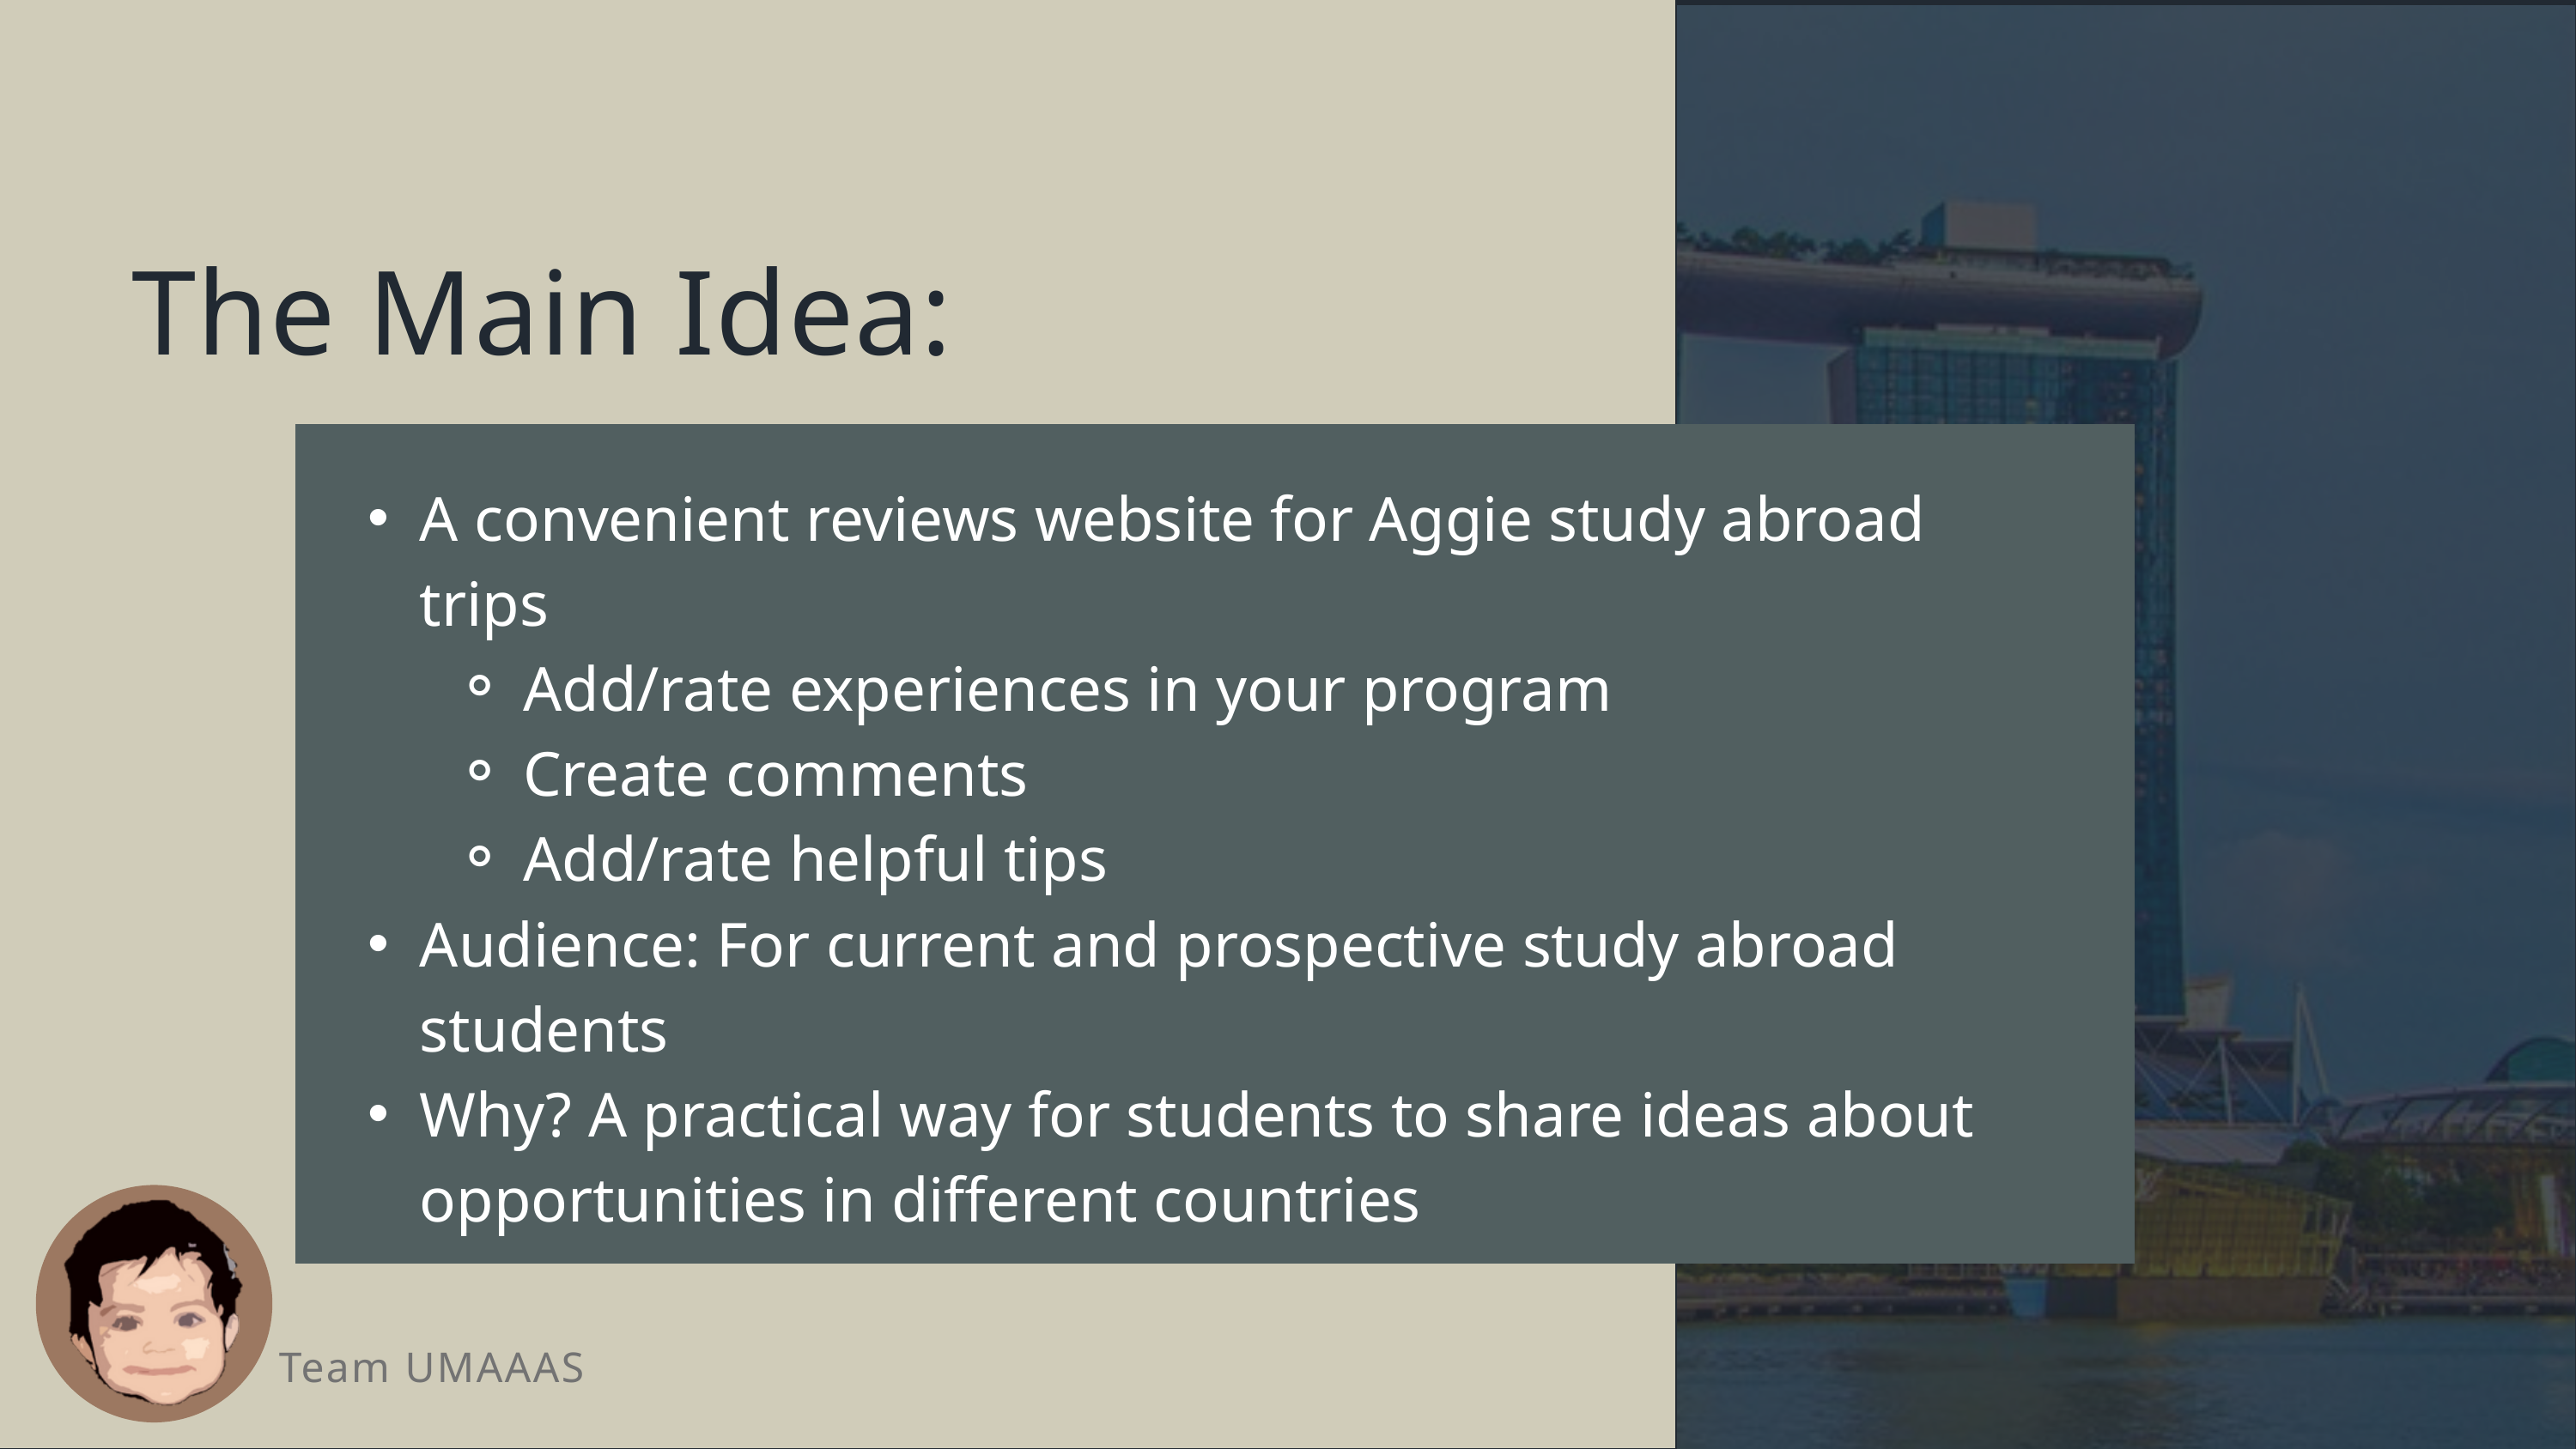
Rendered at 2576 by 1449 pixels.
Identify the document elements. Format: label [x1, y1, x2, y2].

text_box [295, 423, 2136, 1264]
text_box [34, 1185, 598, 1423]
text_box [0, 0, 1676, 1449]
picture [1677, 5, 2575, 1449]
